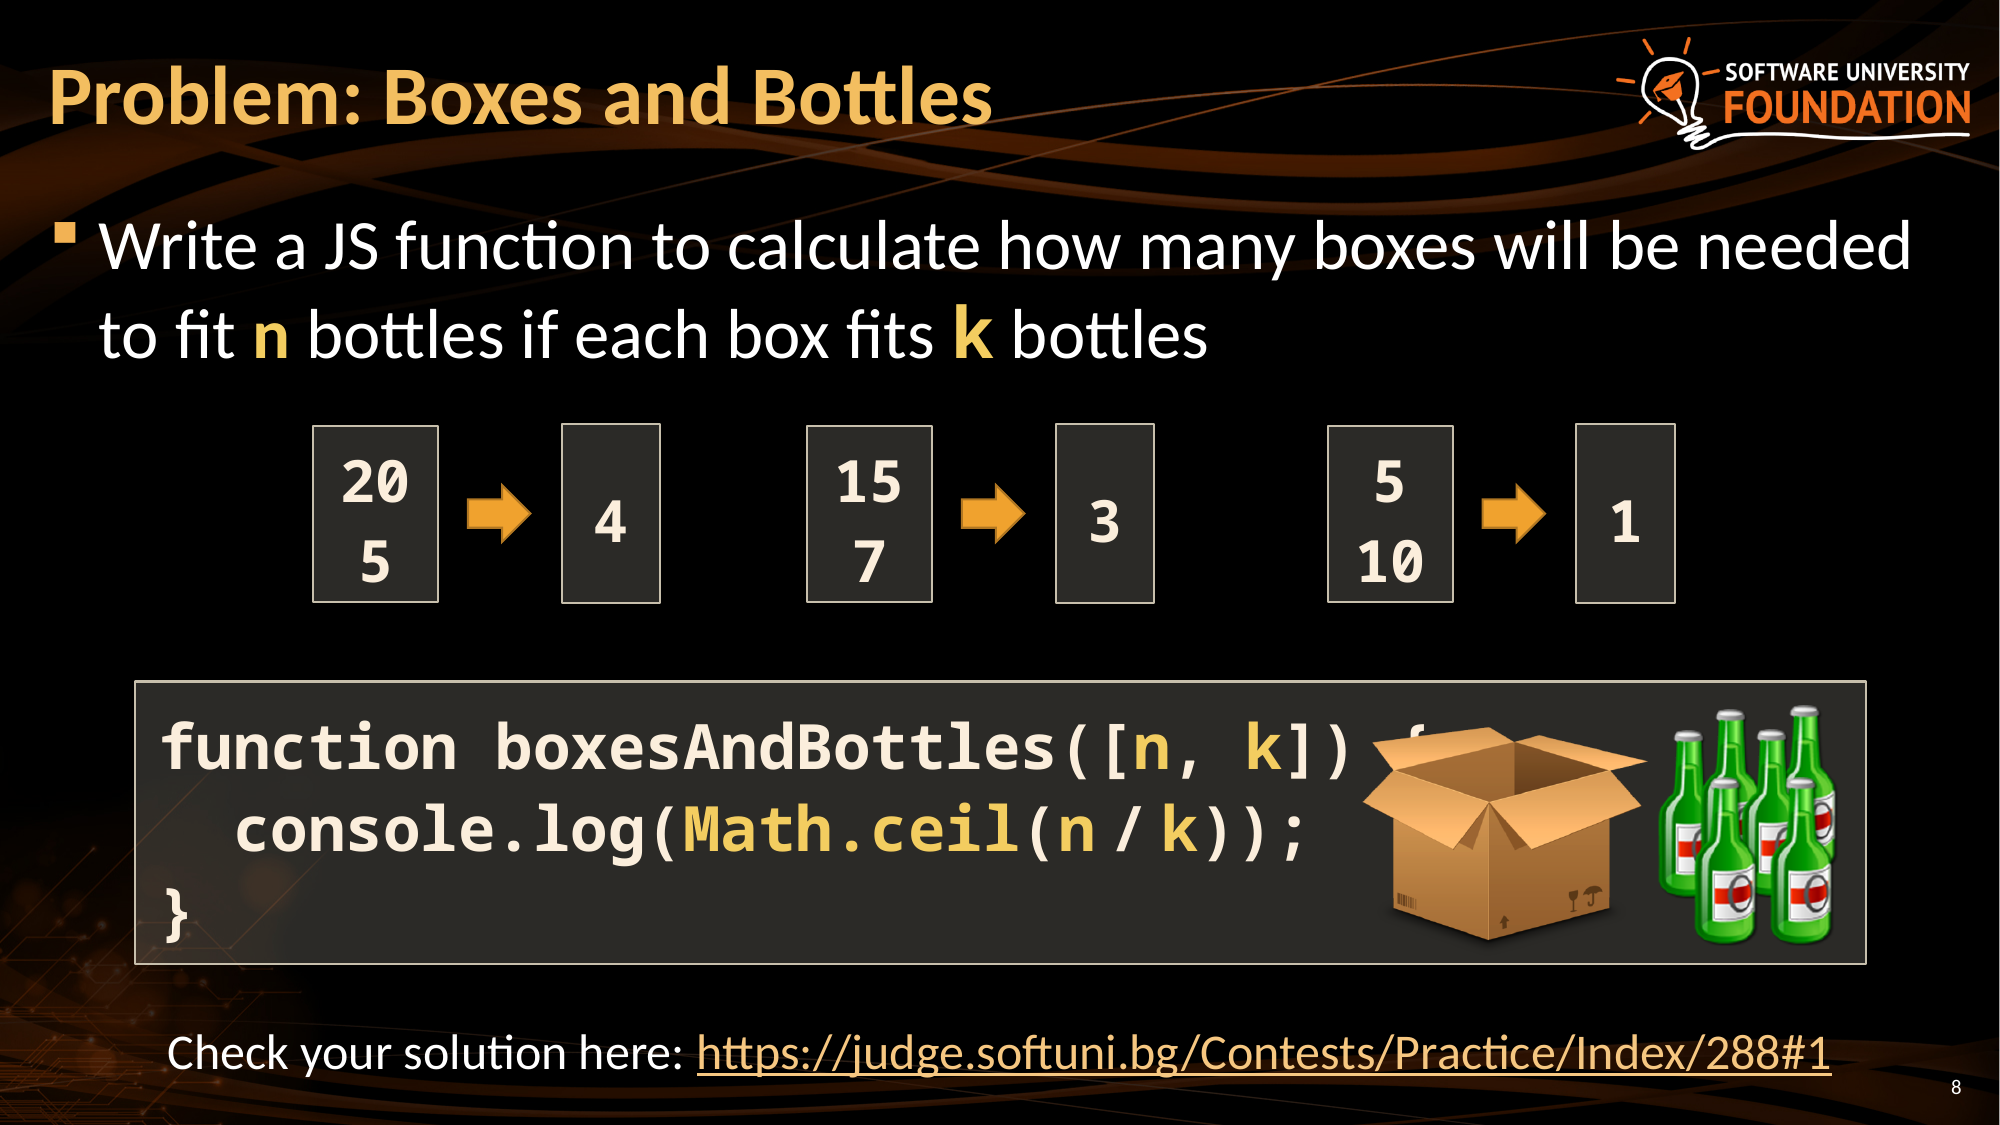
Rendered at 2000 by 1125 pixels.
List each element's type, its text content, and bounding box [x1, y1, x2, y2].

text_box function boxesAndBottles([n, k]) { console.log(Math.ceil(n / k)); } [134, 681, 1866, 965]
text_box 20 5 [313, 426, 439, 602]
text_box Check your solution here: https://judge.softuni.bg/Contests/Practice/Index/288#1 [133, 1012, 1866, 1088]
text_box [1362, 705, 1839, 975]
picture [0, 0, 2000, 1125]
text_box 5 10 [1327, 426, 1453, 602]
slide_number 8 [1897, 1070, 1968, 1103]
text_box [1481, 482, 1547, 545]
list Write a JS function to calculate how many boxes will be needed to fit n bottles if each box fits k bottles [31, 188, 1968, 1103]
text_box 3 [1055, 424, 1154, 603]
text_box 4 [561, 424, 661, 603]
text_box [960, 482, 1026, 545]
text_box 1 [1576, 424, 1675, 603]
text_box 15 7 [806, 426, 932, 602]
title Problem: Boxes and Bottles [30, 6, 1602, 189]
text_box [466, 482, 532, 545]
